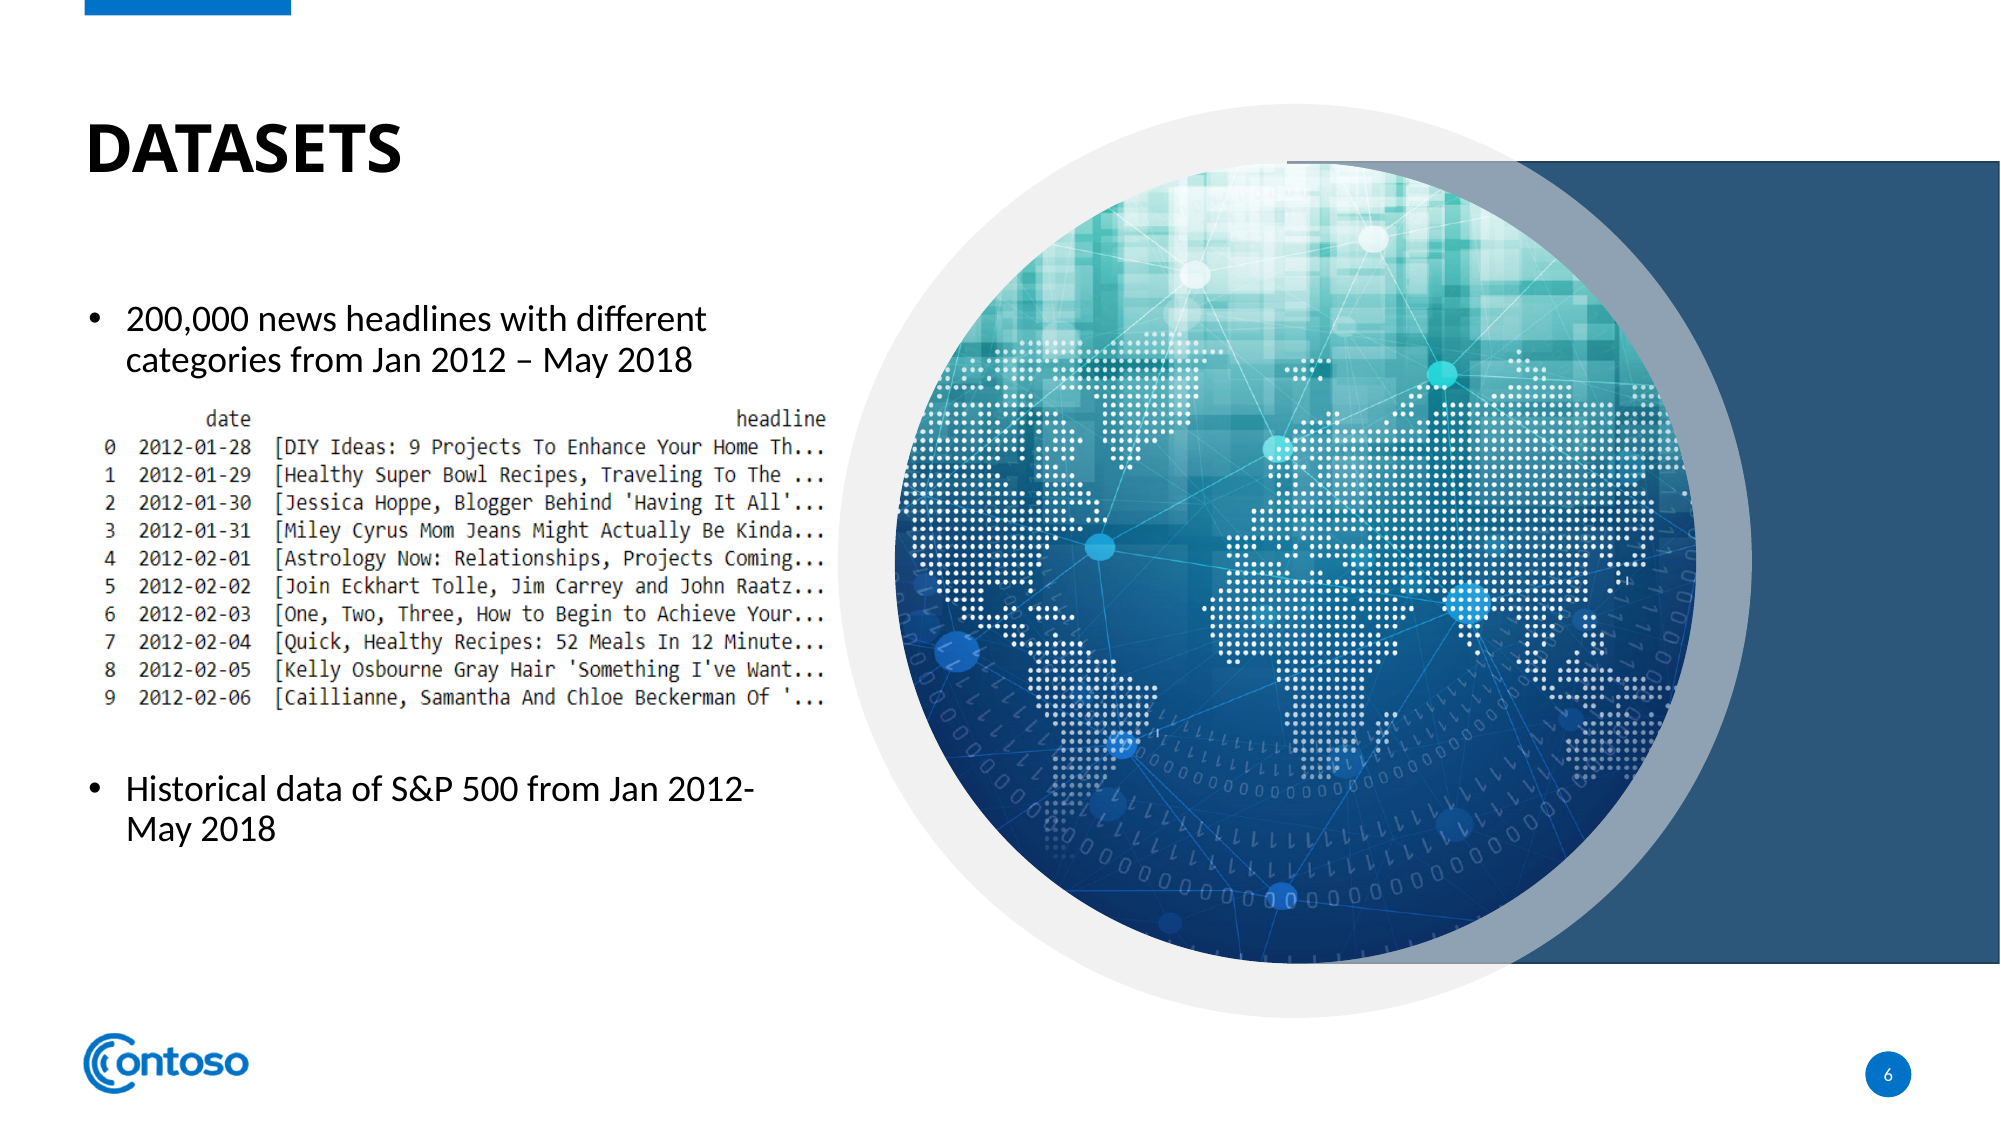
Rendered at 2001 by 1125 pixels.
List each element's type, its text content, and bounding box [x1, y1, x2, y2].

title datasets [84, 81, 895, 300]
slide_number 6 [1864, 1059, 1913, 1090]
list 200,000 news headlines with different categories from Jan 2012 – May 2018 Historical data of S&P 500 from Jan 2012- May 2018 [88, 726, 770, 1014]
picture [88, 400, 836, 726]
picture [894, 162, 1697, 964]
list 200,000 news headlines with different categories from Jan 2012 – May 2018 Historical data of S&P 500 from Jan 2012- May 2018 [88, 299, 770, 400]
picture [77, 1027, 254, 1095]
